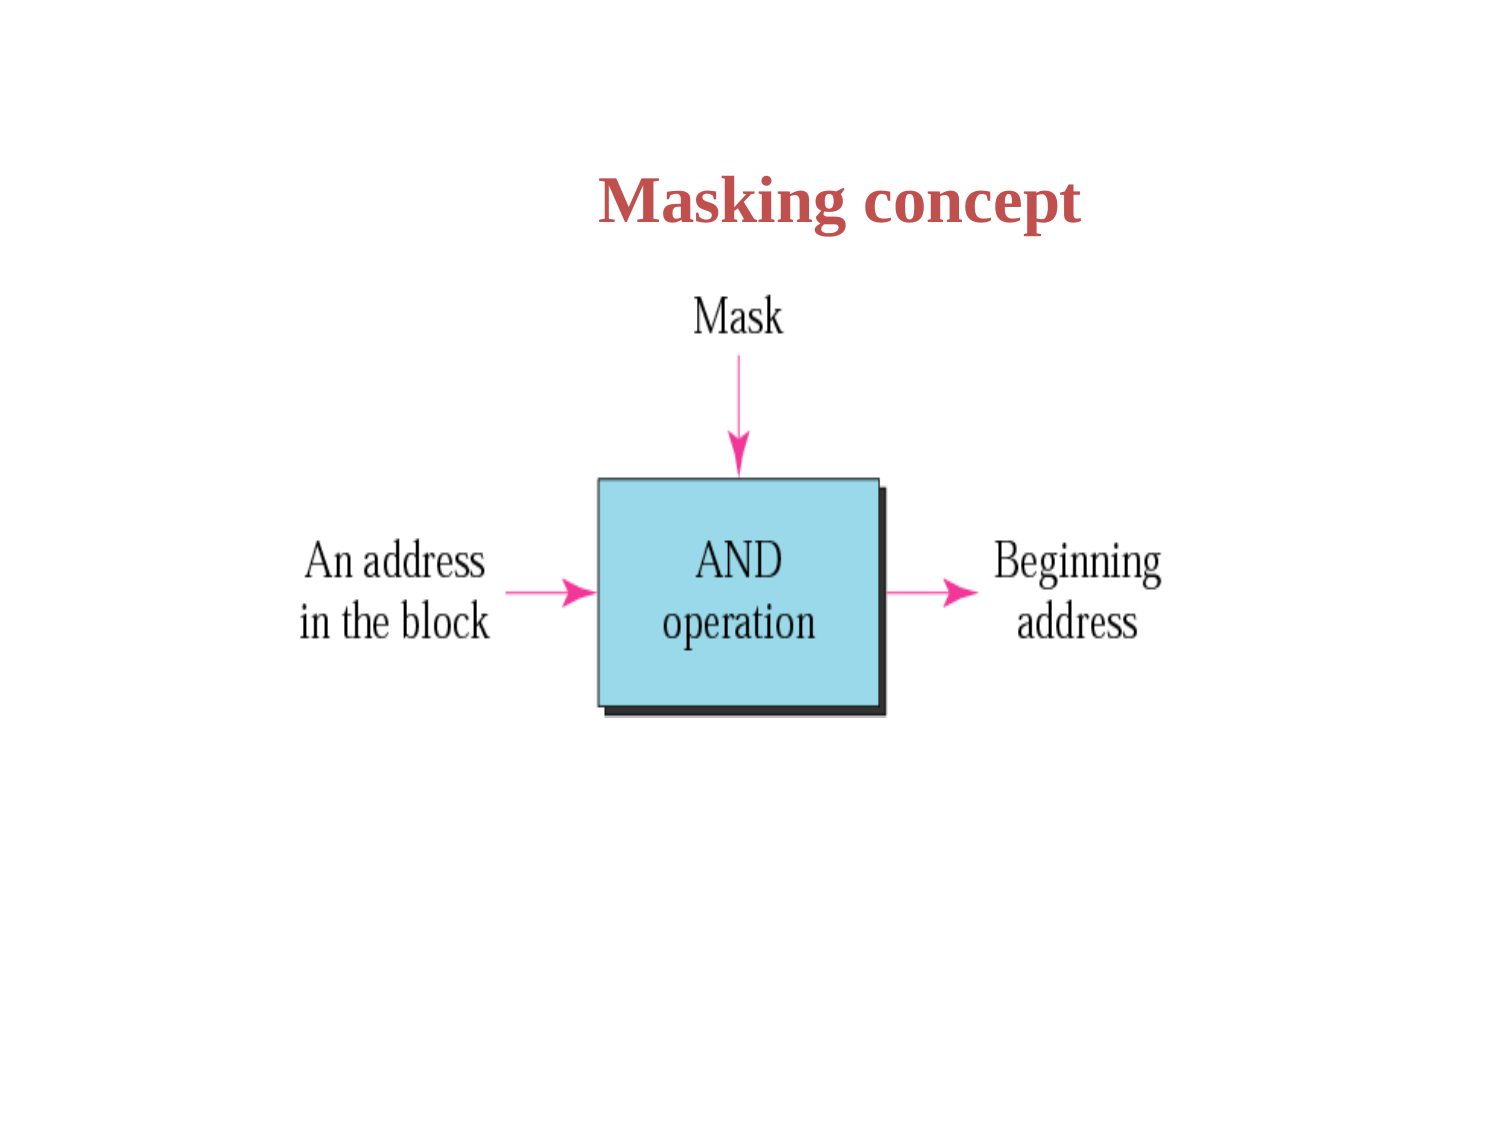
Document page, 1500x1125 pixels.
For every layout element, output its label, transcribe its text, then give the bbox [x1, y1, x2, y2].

text_box Masking concept [583, 148, 1098, 244]
picture [299, 287, 1163, 718]
